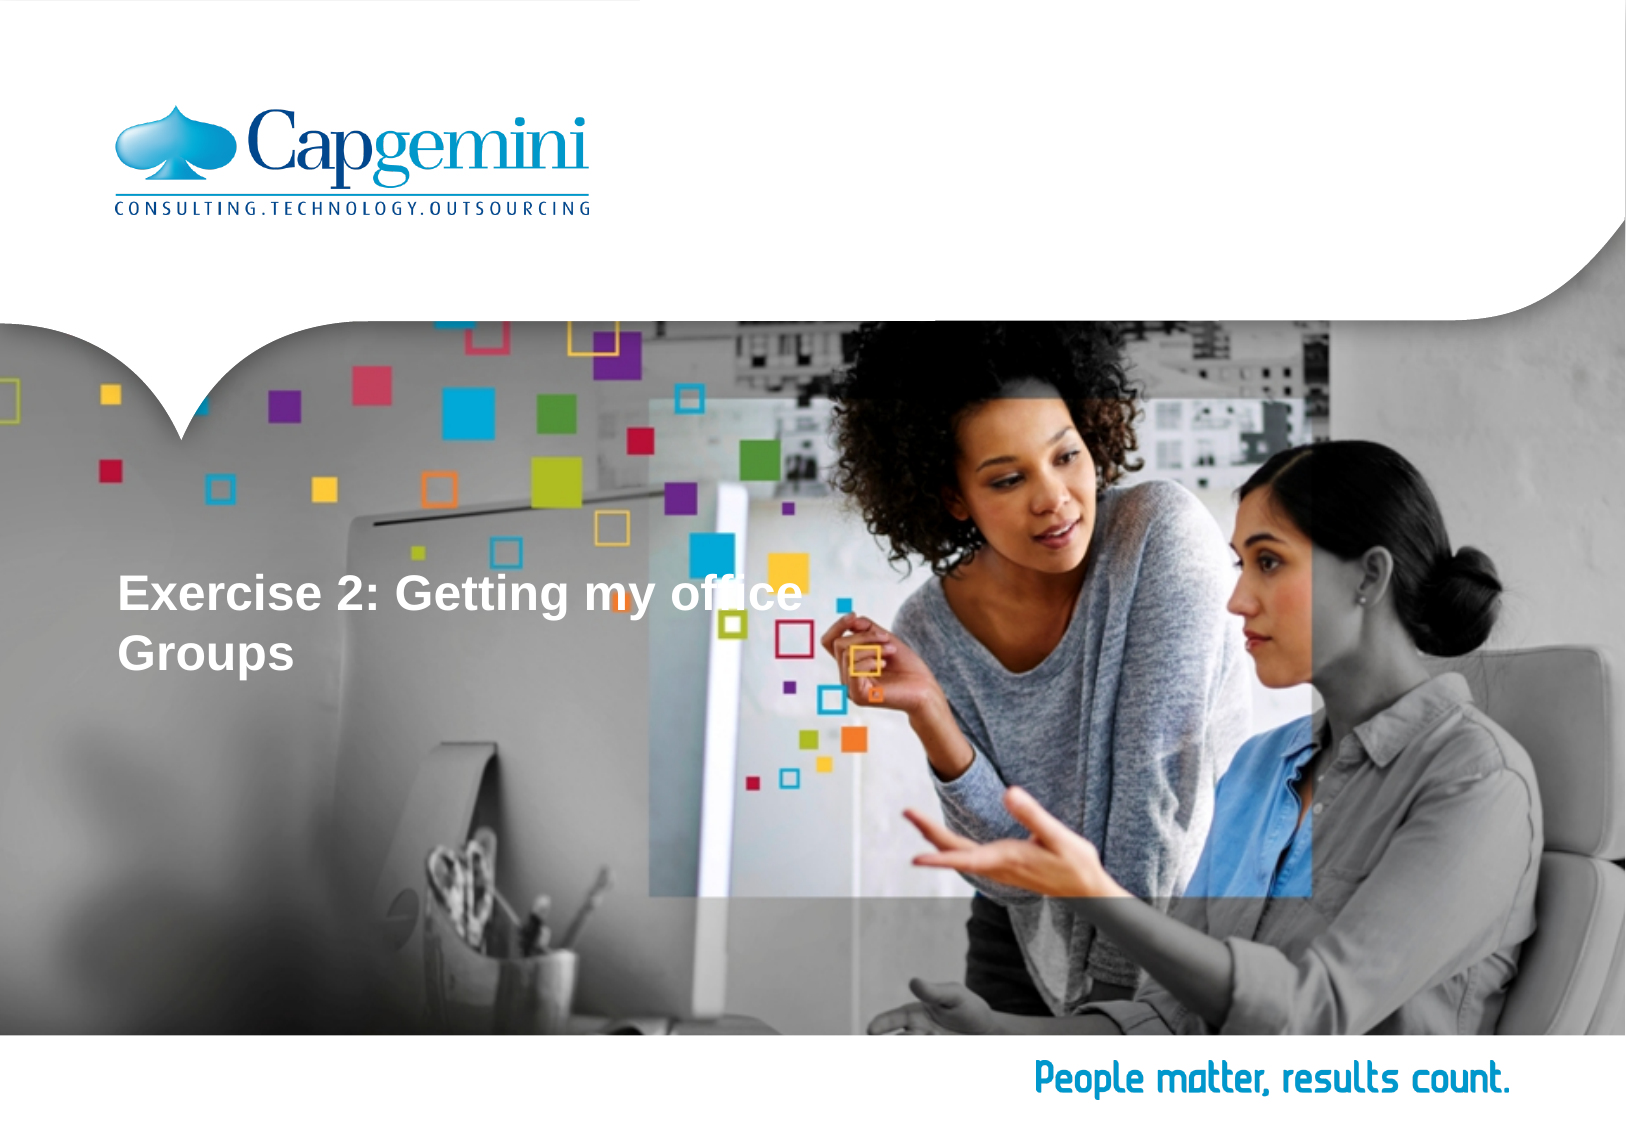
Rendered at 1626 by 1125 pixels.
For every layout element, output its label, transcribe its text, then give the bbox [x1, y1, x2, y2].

picture [0, 221, 1625, 1035]
text_box Exercise 2: Getting my office Groups [102, 553, 964, 725]
picture [115, 196, 589, 215]
picture [115, 105, 589, 193]
picture [1042, 1066, 1048, 1078]
picture [1100, 1076, 1106, 1087]
picture [1036, 1060, 1509, 1100]
